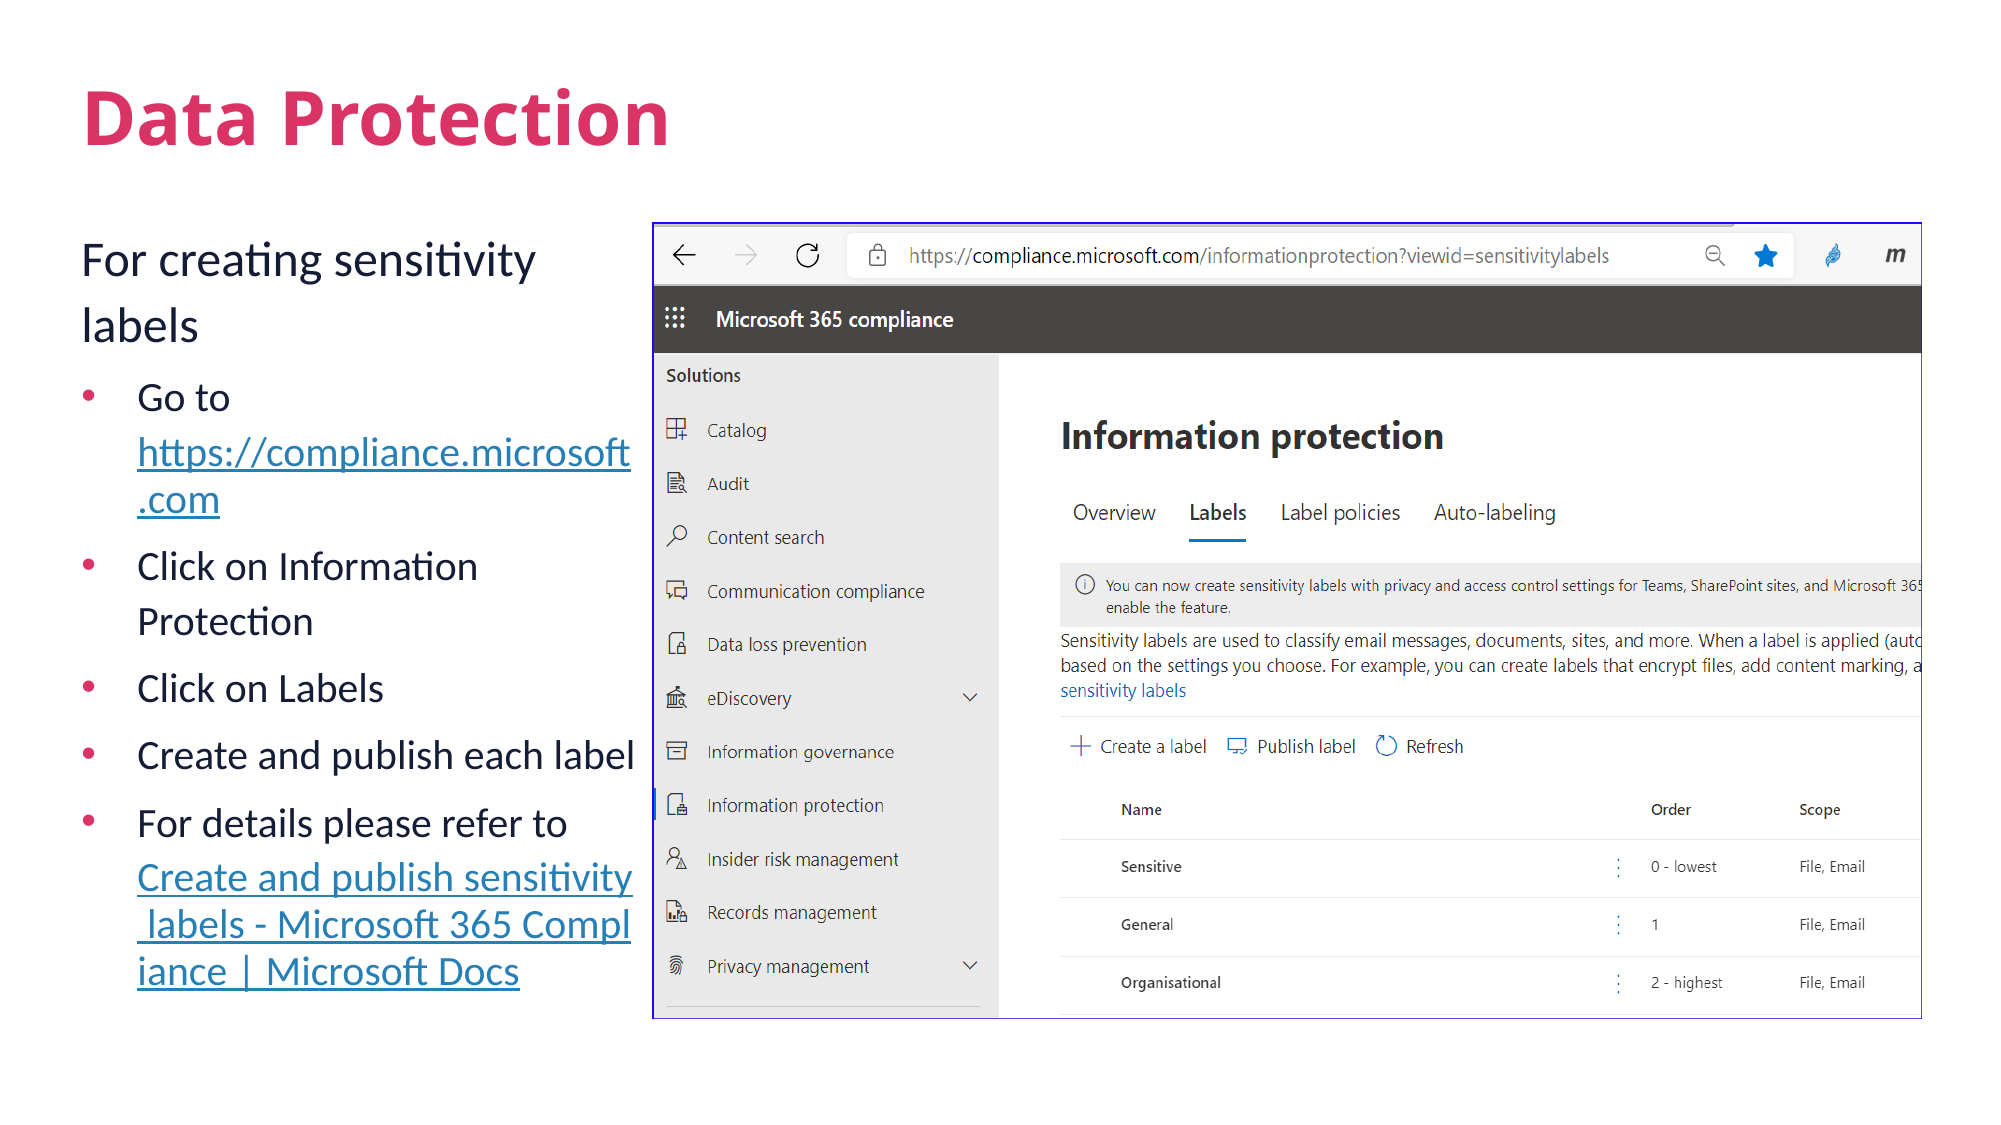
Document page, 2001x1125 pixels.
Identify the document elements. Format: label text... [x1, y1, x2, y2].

list For creating sensitivity labels Go to https://compliance.microsoft.com Click on Information Protection Click on Labels Create and publish each label For details please refer to Create and publish sensitivity labels - Microsoft 365 Compliance | Microsoft Docs [81, 220, 640, 1019]
picture [652, 222, 1922, 1019]
title Data Protection [81, 73, 1919, 185]
